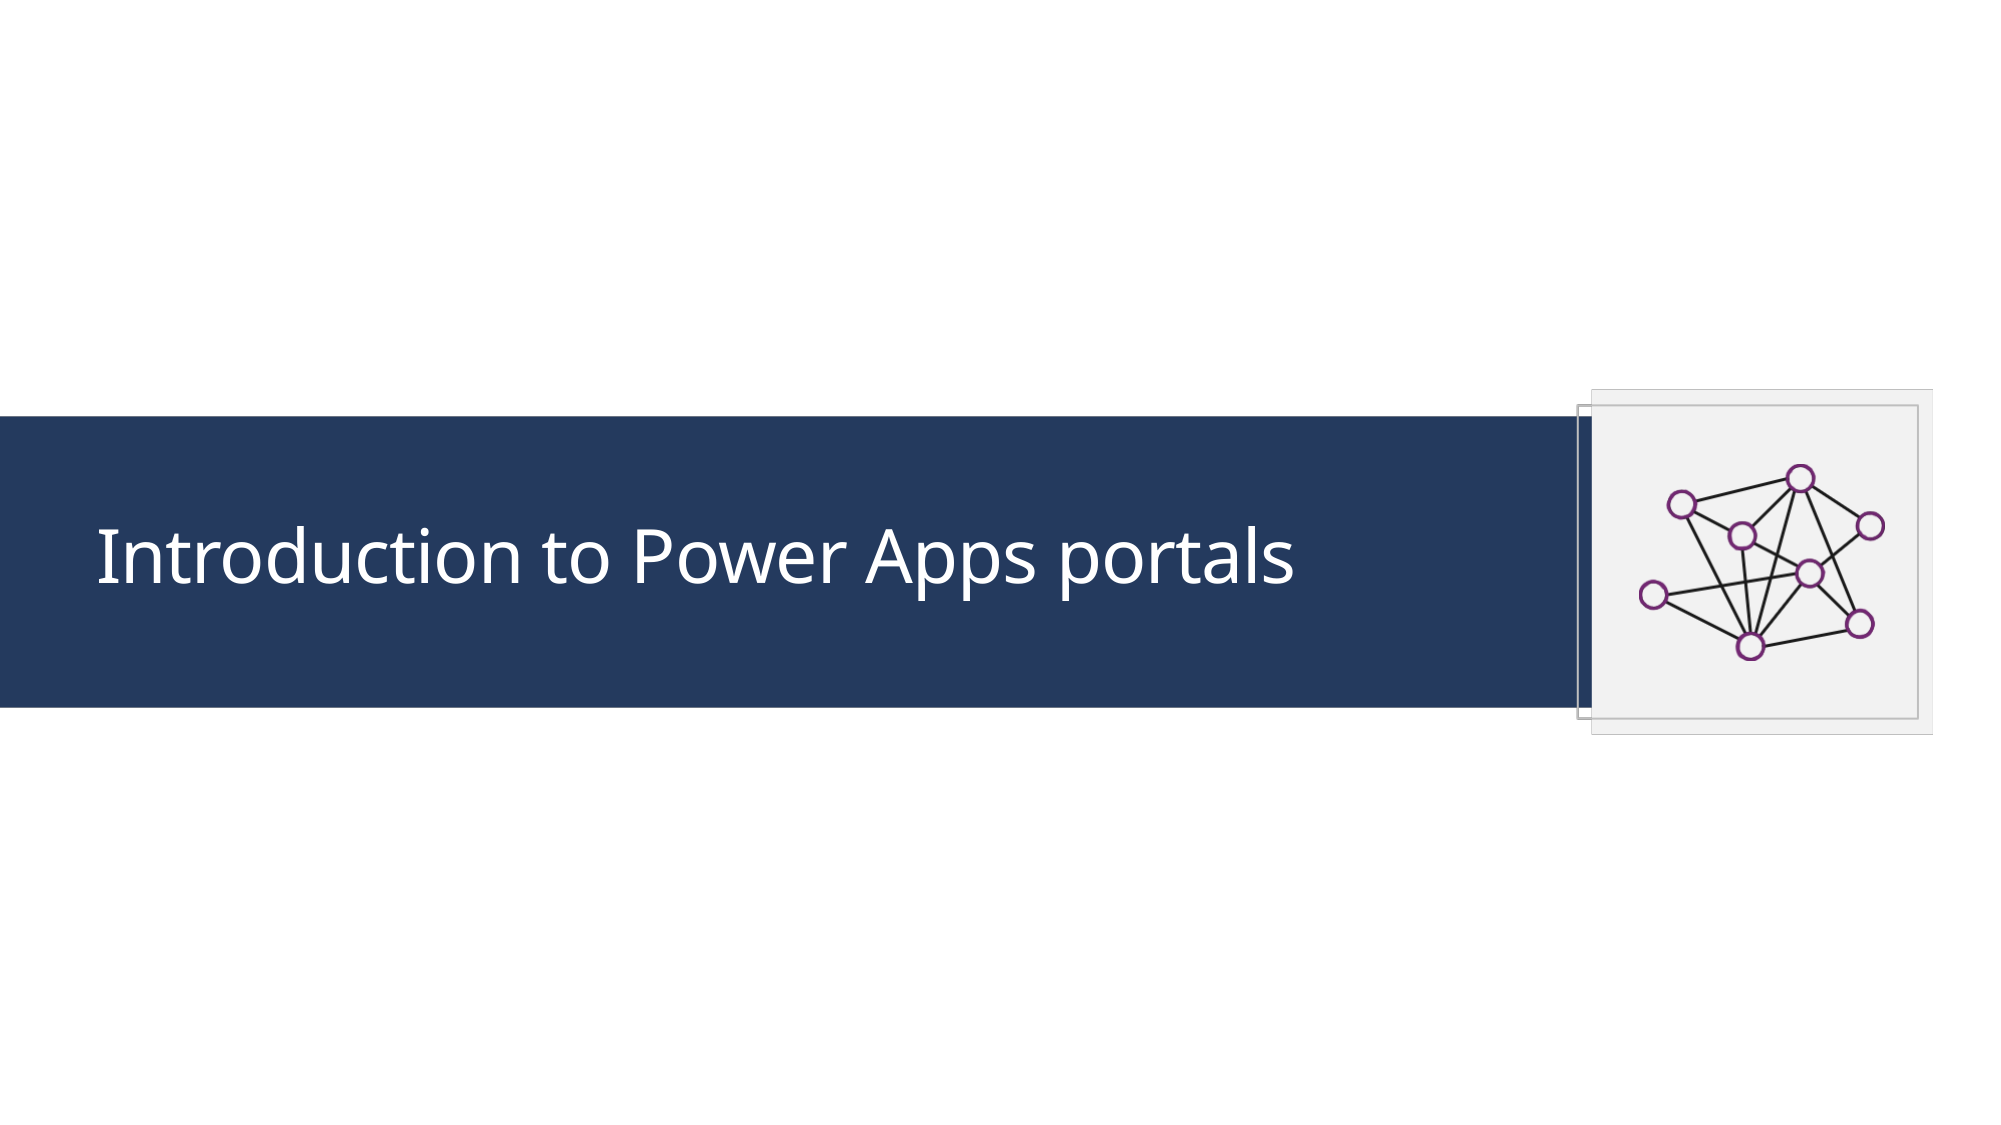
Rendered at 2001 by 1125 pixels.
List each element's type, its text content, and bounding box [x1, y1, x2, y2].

title Introduction to Power Apps portals [96, 518, 1491, 600]
picture [0, 0, 2001, 1125]
